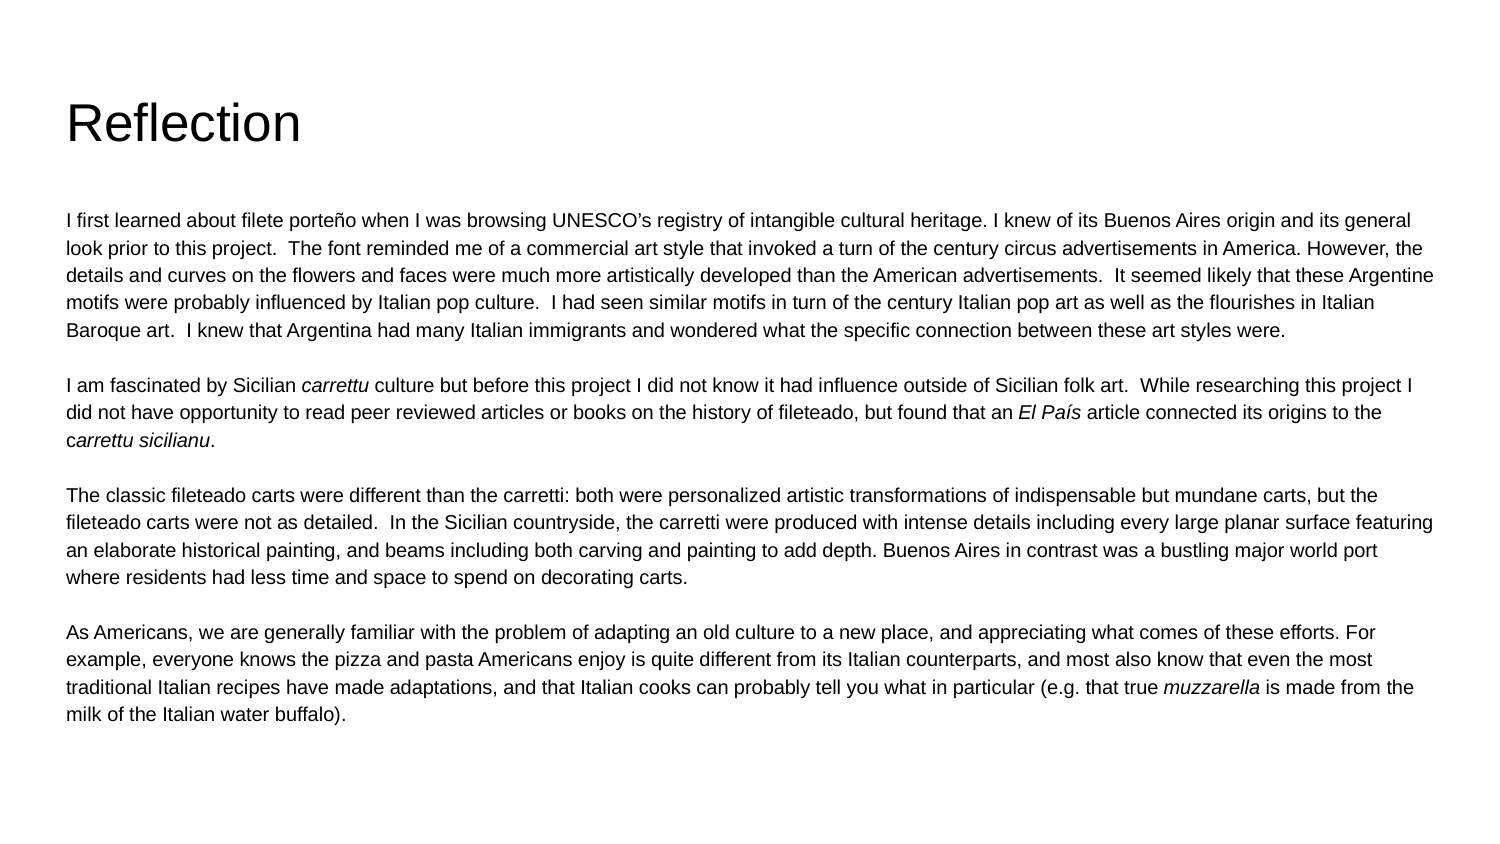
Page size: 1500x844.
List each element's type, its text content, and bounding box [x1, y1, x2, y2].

title Reflection [51, 72, 1449, 167]
list I first learned about filete porteño when I was browsing UNESCO’s registry of intangible cultural heritage. I knew of its Buenos Aires origin and its general look prior to this project. The font reminded me of a commercial art style that invoked a turn of the century circus advertisements in America. However, the details and curves on the flowers and faces were much more artistically developed than the American advertisements. It seemed likely that these Argentine motifs were probably influenced by Italian pop culture. I had seen similar motifs in turn of the century Italian pop art as well as the flourishes in Italian Baroque art. I knew that Argentina had many Italian immigrants and wondered what the specific connection between these art styles were. I am fascinated by Sicilian carrettu culture but before this project I did not know it had influence outside of Sicilian folk art. While researching this project I did not have opportunity to read peer reviewed articles or books on the history of fileteado, but found that an El País article connected its origins to the carrettu sicilianu. The classic fileteado carts were different than the carretti: both were personalized artistic transformations of indispensable but mundane carts, but the fileteado carts were not as detailed. In the Sicilian countryside, the carretti were produced with intense details including every large planar surface featuring an elaborate historical painting, and beams including both carving and painting to add depth. Buenos Aires in contrast was a bustling major world port where residents had less time and space to spend on decorating carts. As Americans, we are generally familiar with the problem of adapting an old culture to a new place, and appreciating what comes of these efforts. For example, everyone knows the pizza and pasta Americans enjoy is quite different from its Italian counterparts, and most also know that even the most traditional Italian recipes have made adaptations, and that Italian cooks can probably tell you what in particular (e.g. that true muzzarella is made from the milk of the Italian water buffalo). [51, 189, 1449, 750]
